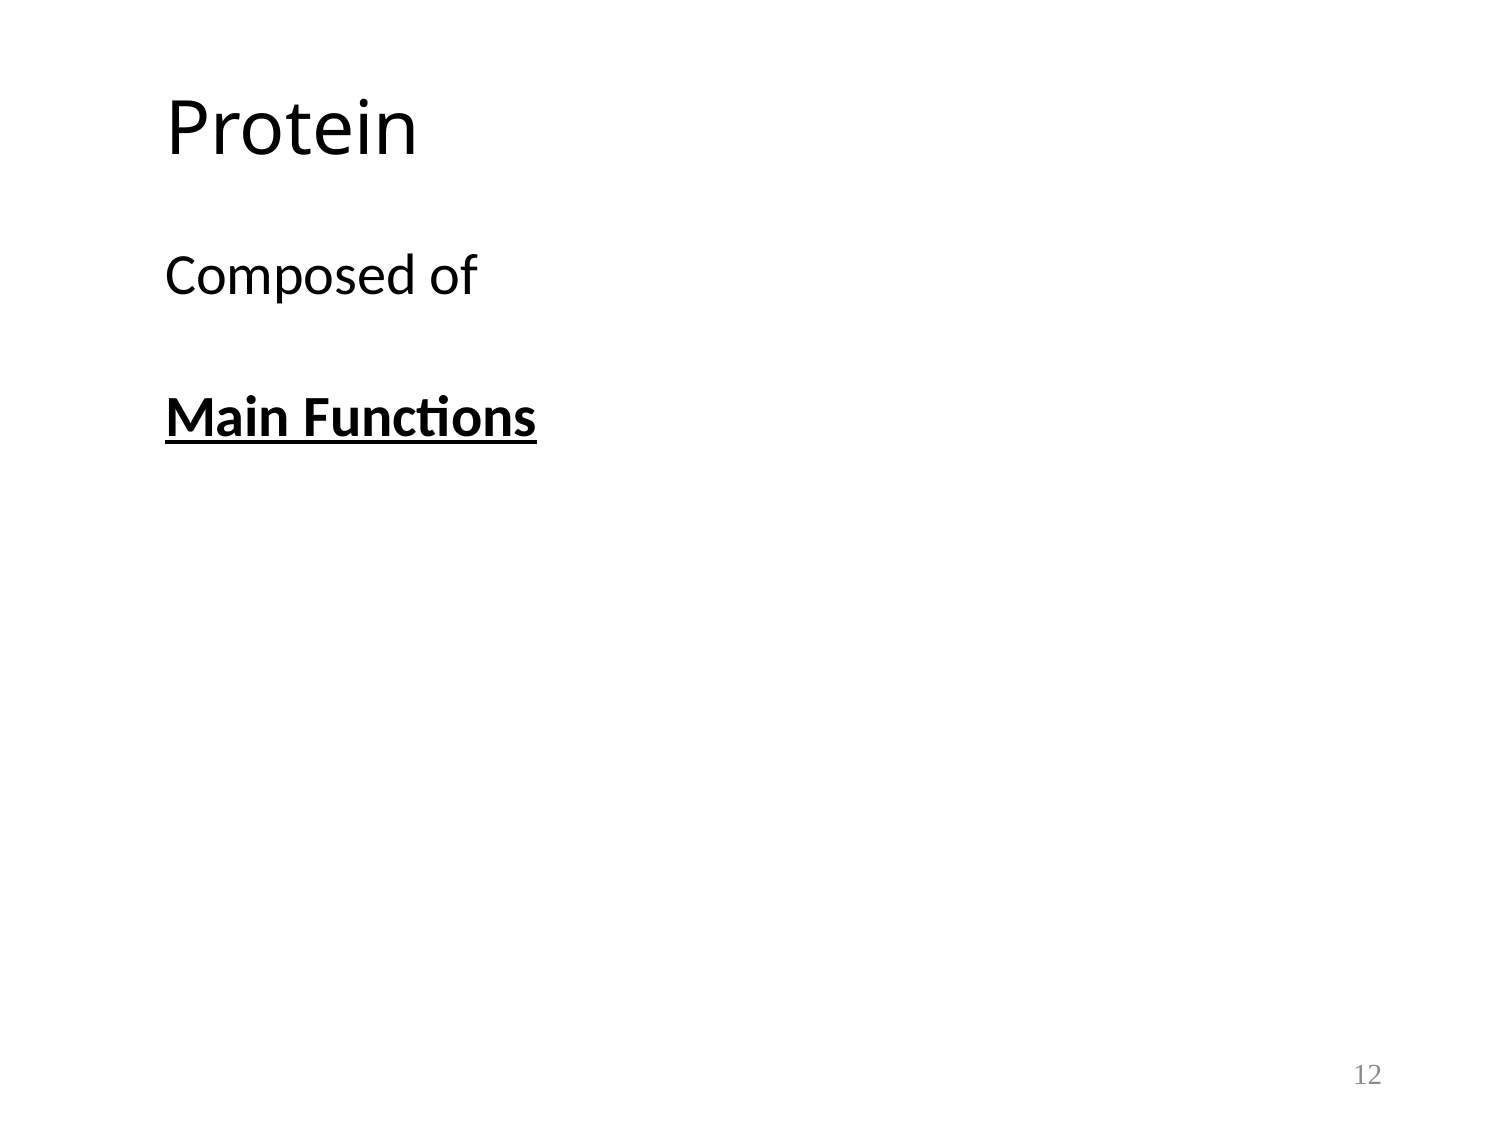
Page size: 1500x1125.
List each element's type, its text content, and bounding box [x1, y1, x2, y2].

list Composed of Main Functions [150, 236, 1375, 980]
title Protein [150, 36, 1424, 224]
slide_number 12 [1060, 1042, 1398, 1103]
